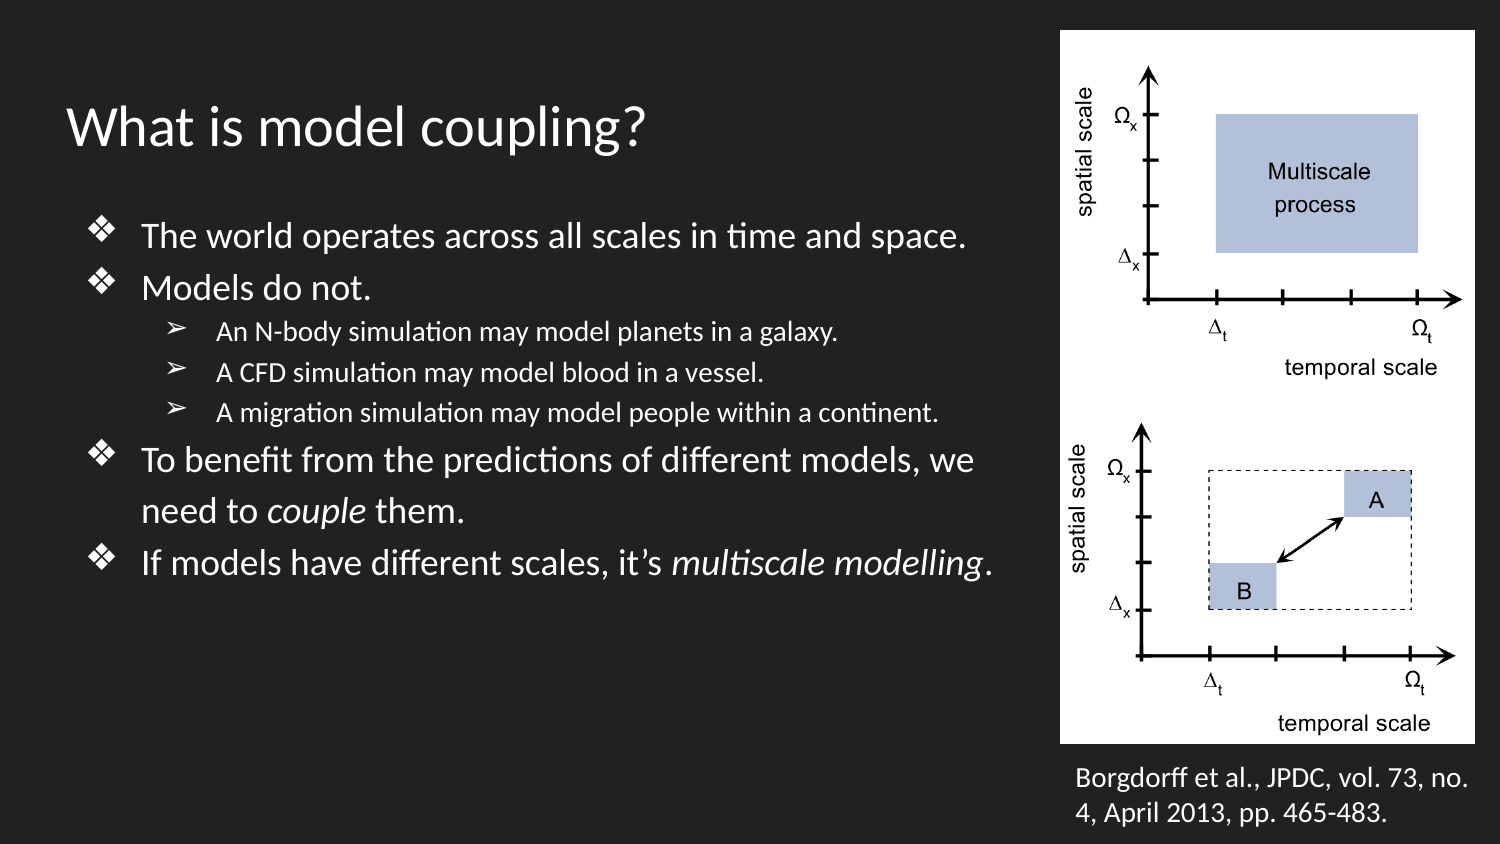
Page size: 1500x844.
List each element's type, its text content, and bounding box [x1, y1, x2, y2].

title What is model coupling? [51, 72, 1055, 167]
picture [1060, 30, 1476, 745]
list The world operates across all scales in time and space. Models do not. An N-body simulation may model planets in a galaxy. A CFD simulation may model blood in a vessel. A migration simulation may model people within a continent. To benefit from the predictions of different models, we need to couple them. If models have different scales, it’s multiscale modelling. [51, 189, 1048, 750]
text_box Borgdorff et al., JPDC, vol. 73, no. 4, April 2013, pp. 465-483. [1060, 743, 1500, 819]
